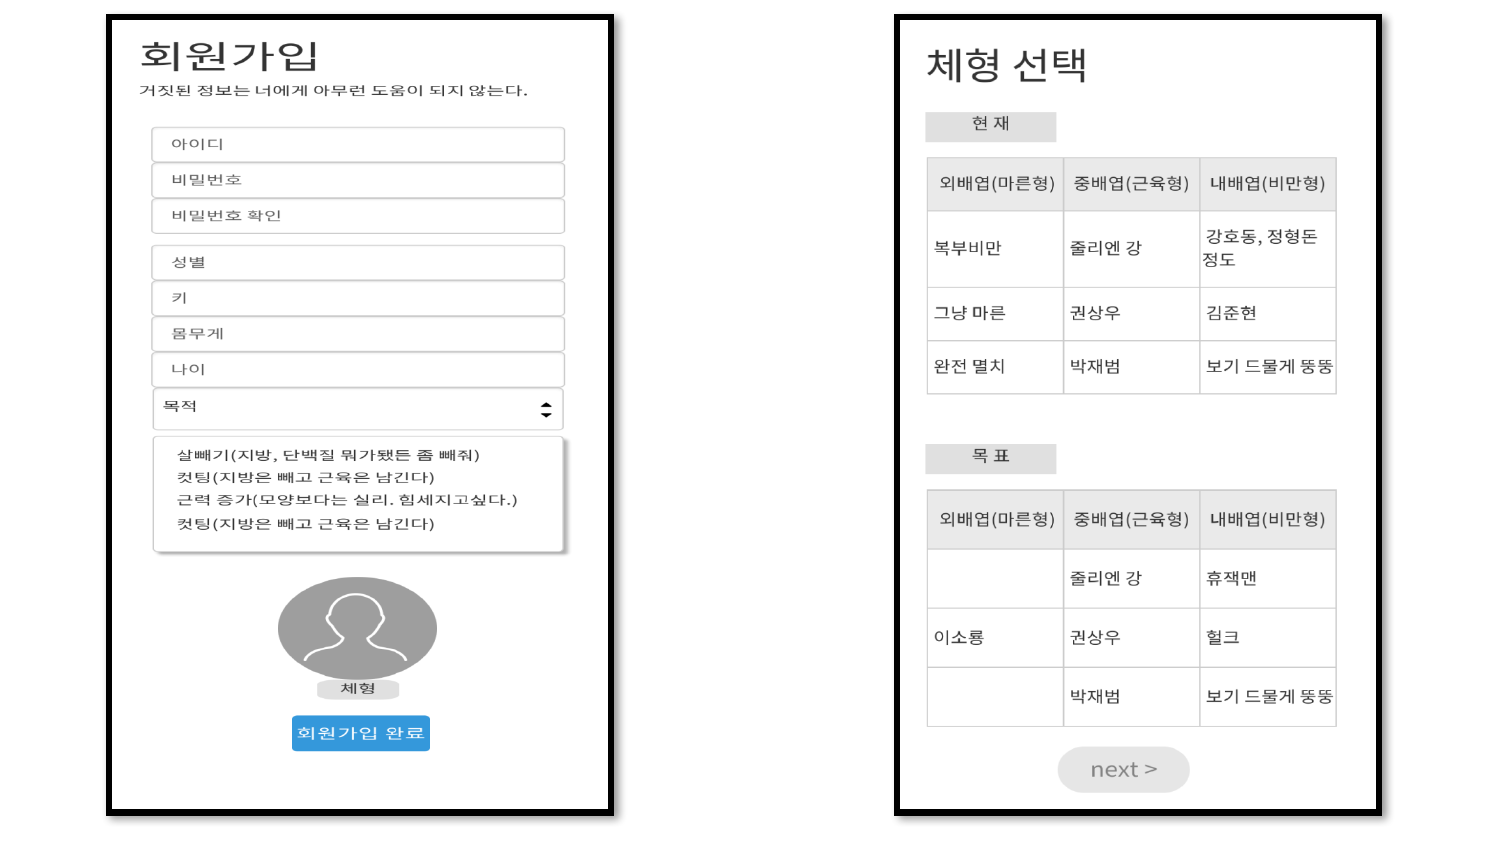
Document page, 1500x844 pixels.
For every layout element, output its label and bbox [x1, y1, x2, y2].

picture [900, 19, 1377, 810]
picture [111, 19, 609, 810]
